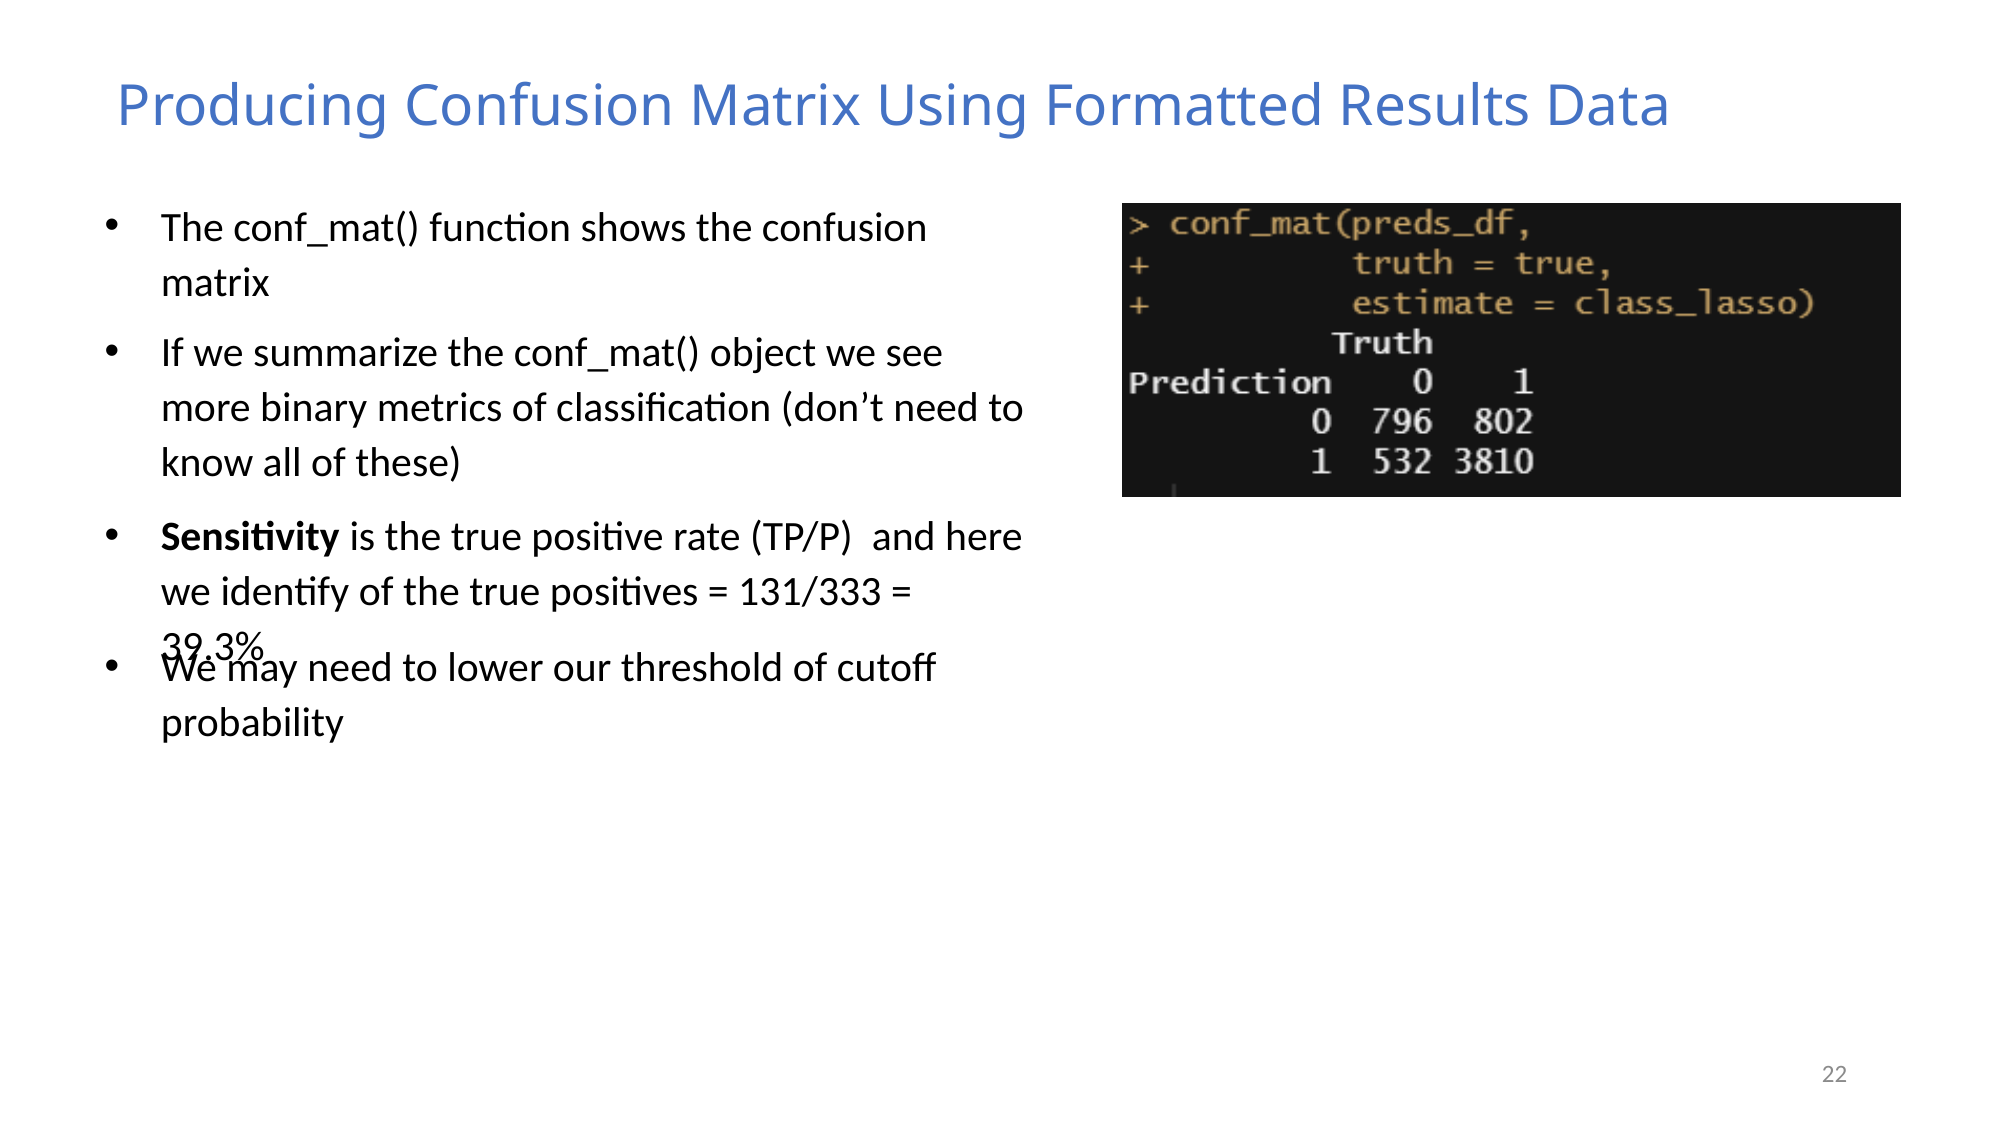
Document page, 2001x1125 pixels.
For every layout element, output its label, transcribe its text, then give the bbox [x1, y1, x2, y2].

picture [1122, 203, 1901, 497]
text_box Producing Confusion Matrix Using Formatted Results Data [101, 47, 1791, 167]
text_box We may need to lower our threshold of cutoff probability [89, 627, 1055, 753]
text_box The conf_mat() function shows the confusion matrix [89, 186, 1000, 312]
slide_number 22 [1412, 1042, 1863, 1103]
text_box Sensitivity is the true positive rate (TP/P) and here we identify of the true positives = 131/333 = 39.3% [89, 496, 1041, 627]
text_box If we summarize the conf_mat() object we see more binary metrics of classification (don’t need to know all of these) [89, 312, 1041, 493]
